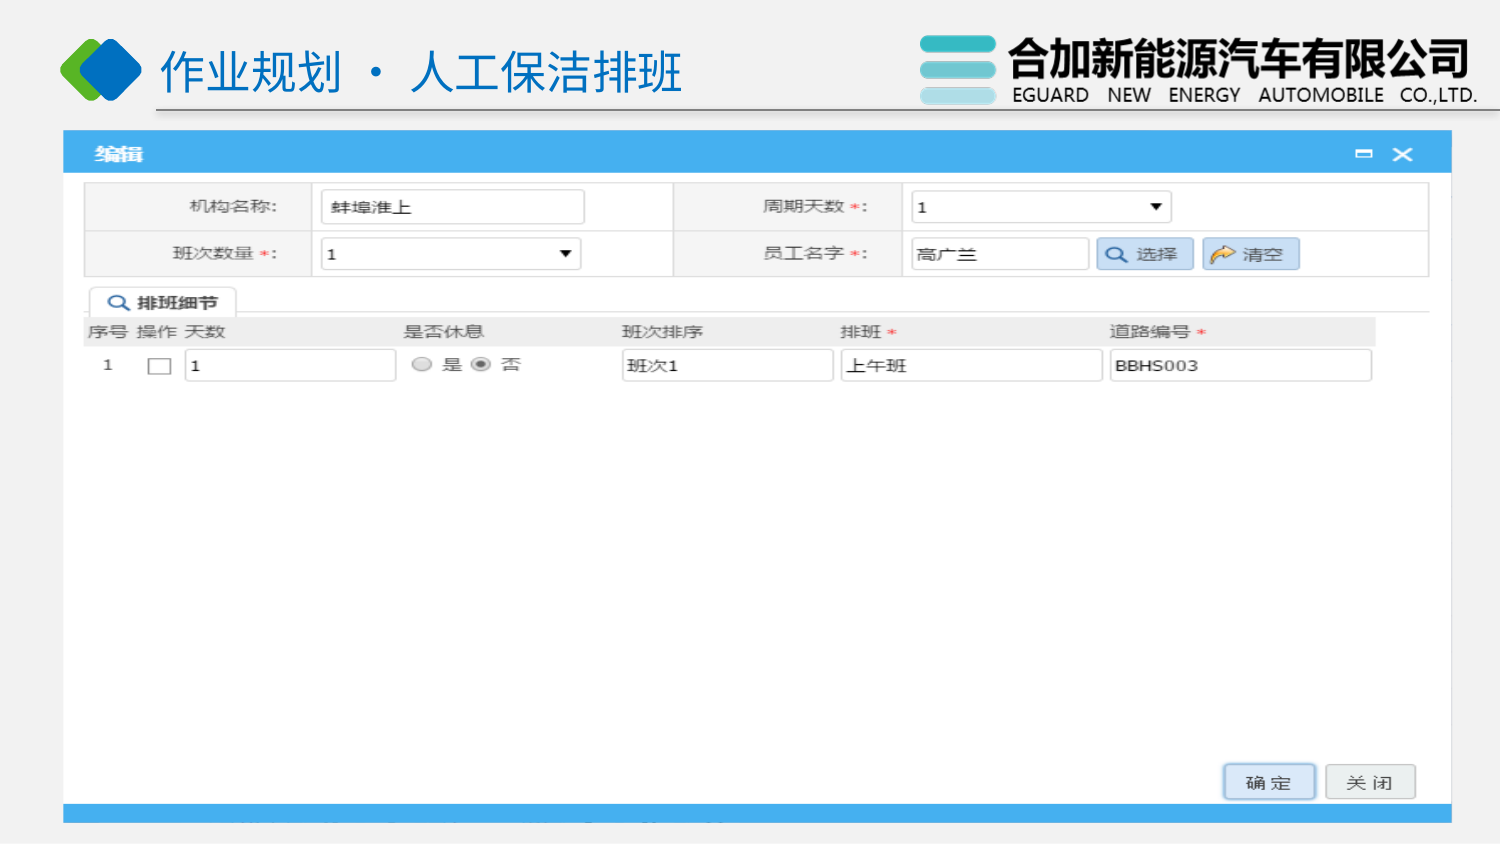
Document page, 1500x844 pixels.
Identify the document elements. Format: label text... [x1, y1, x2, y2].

picture [63, 130, 1453, 824]
picture [920, 20, 1500, 121]
title 作业规划 • 人工保洁排班 [148, 43, 1117, 99]
